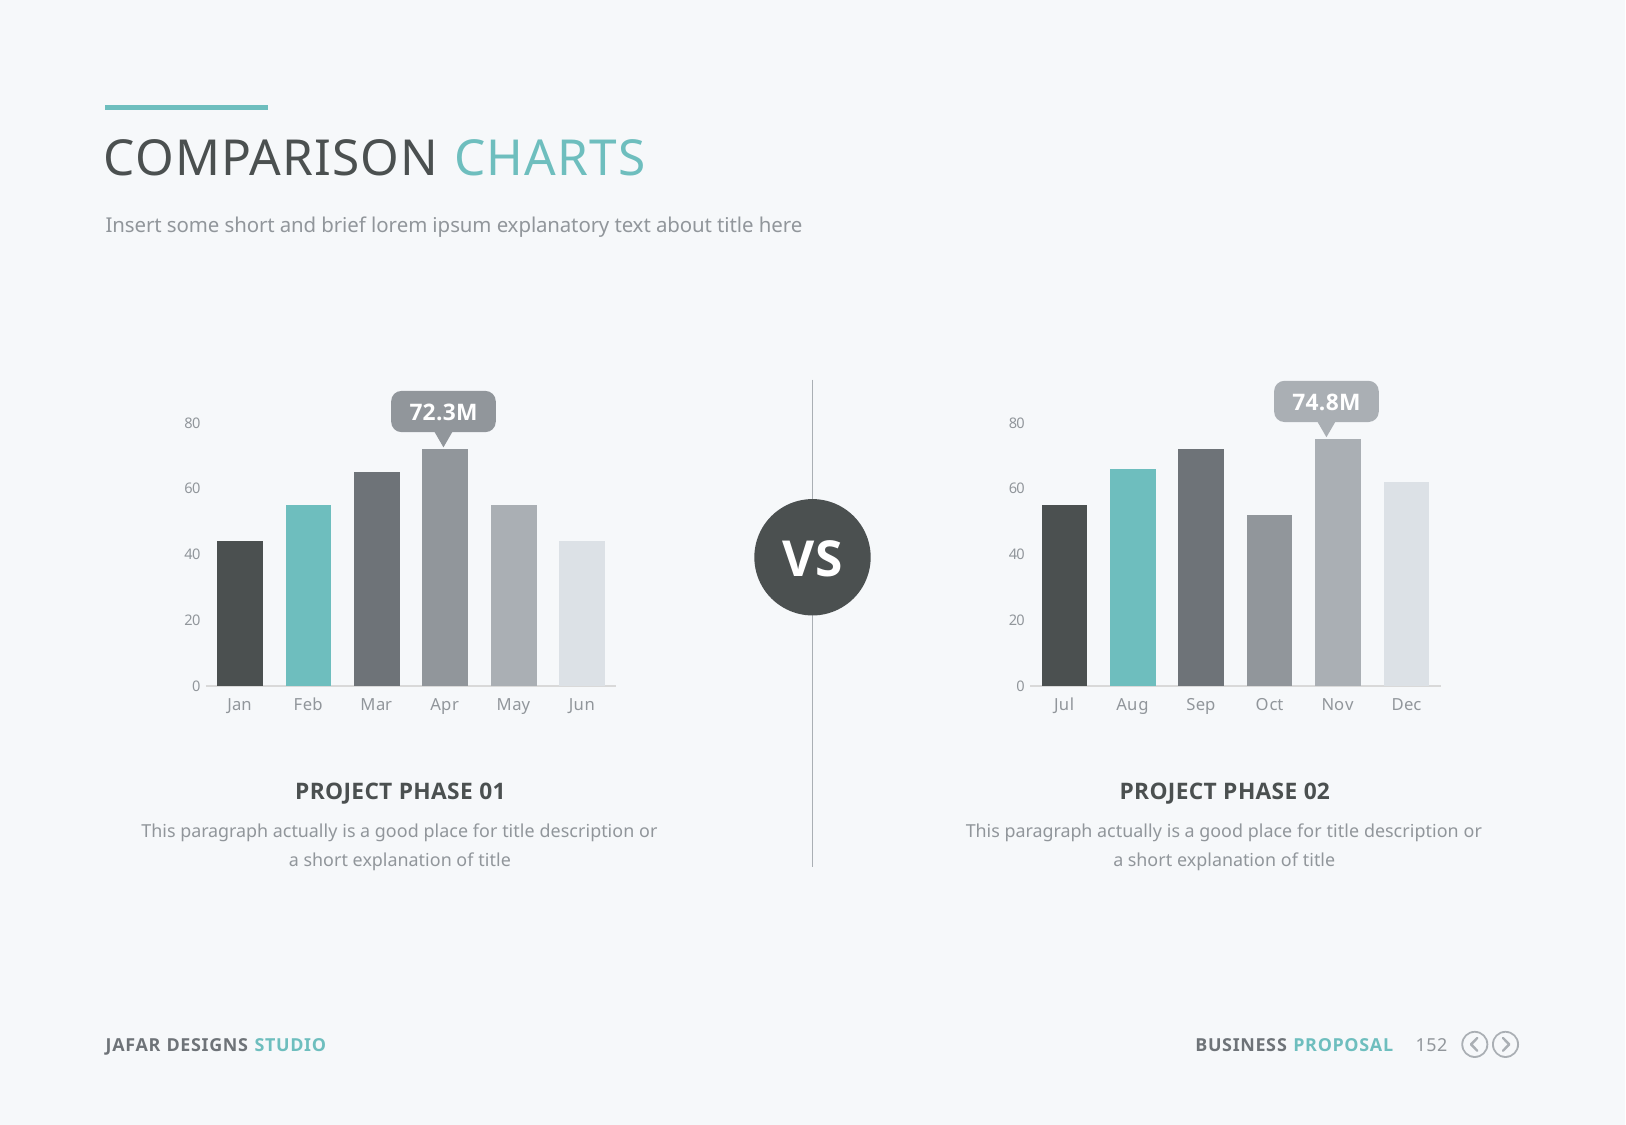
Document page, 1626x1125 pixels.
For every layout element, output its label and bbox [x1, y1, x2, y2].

chart [175, 406, 626, 722]
text_box [138, 813, 663, 870]
text_box [962, 813, 1487, 870]
text_box [138, 776, 663, 804]
text_box [1273, 379, 1380, 406]
chart [999, 406, 1450, 722]
list [105, 209, 1519, 241]
text_box [390, 389, 497, 406]
text_box [753, 379, 872, 868]
text_box [962, 776, 1487, 804]
list [103, 125, 1518, 188]
